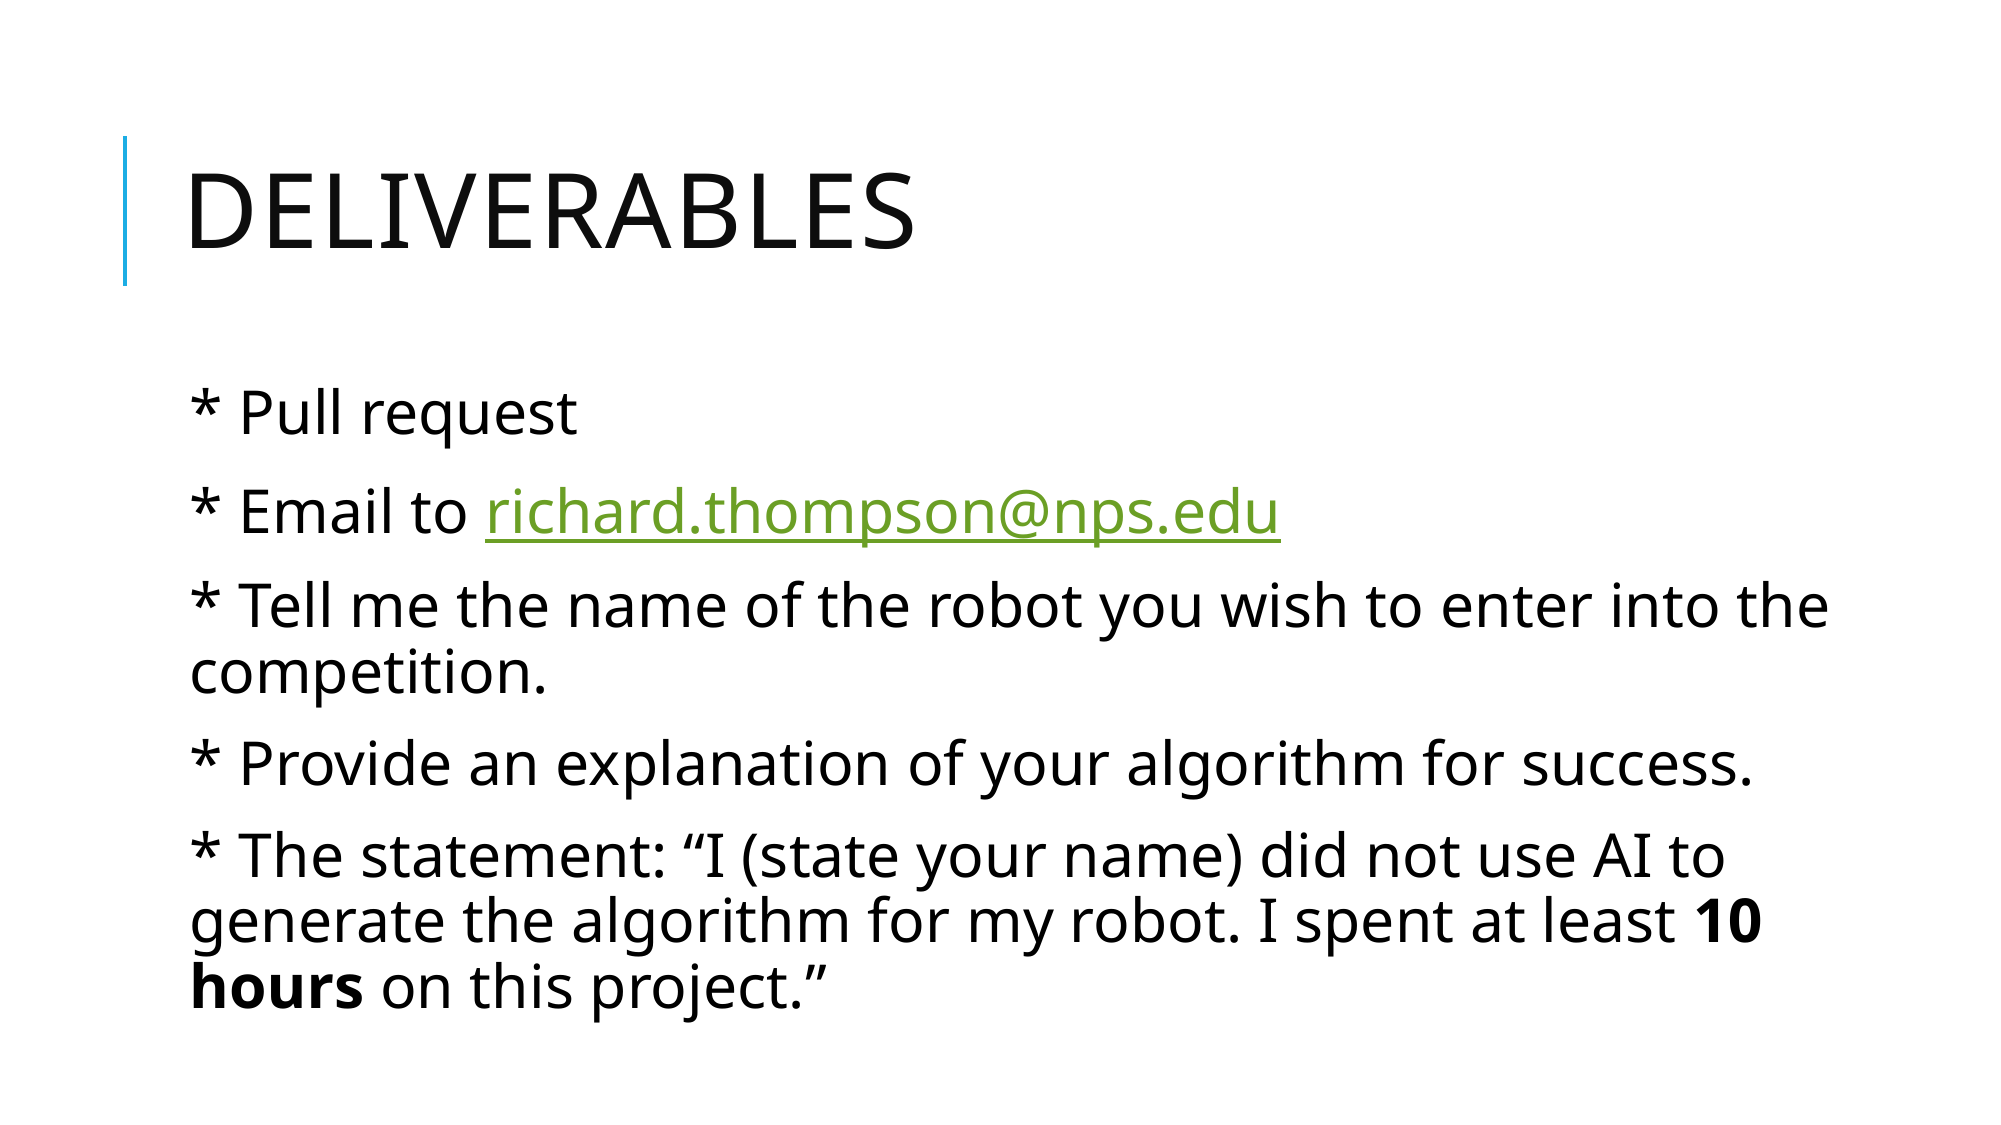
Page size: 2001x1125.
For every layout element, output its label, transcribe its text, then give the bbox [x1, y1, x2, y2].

title deliverables [168, 96, 1763, 342]
list * Pull request * Email to richard.thompson@nps.edu * Tell me the name of the robot you wish to enter into the competition. * Provide an explanation of your algorithm for success. * The statement: “I (state your name) did not use AI to generate the algorithm for my robot. I spent at least 10 hours on this project.” [168, 375, 1886, 1035]
